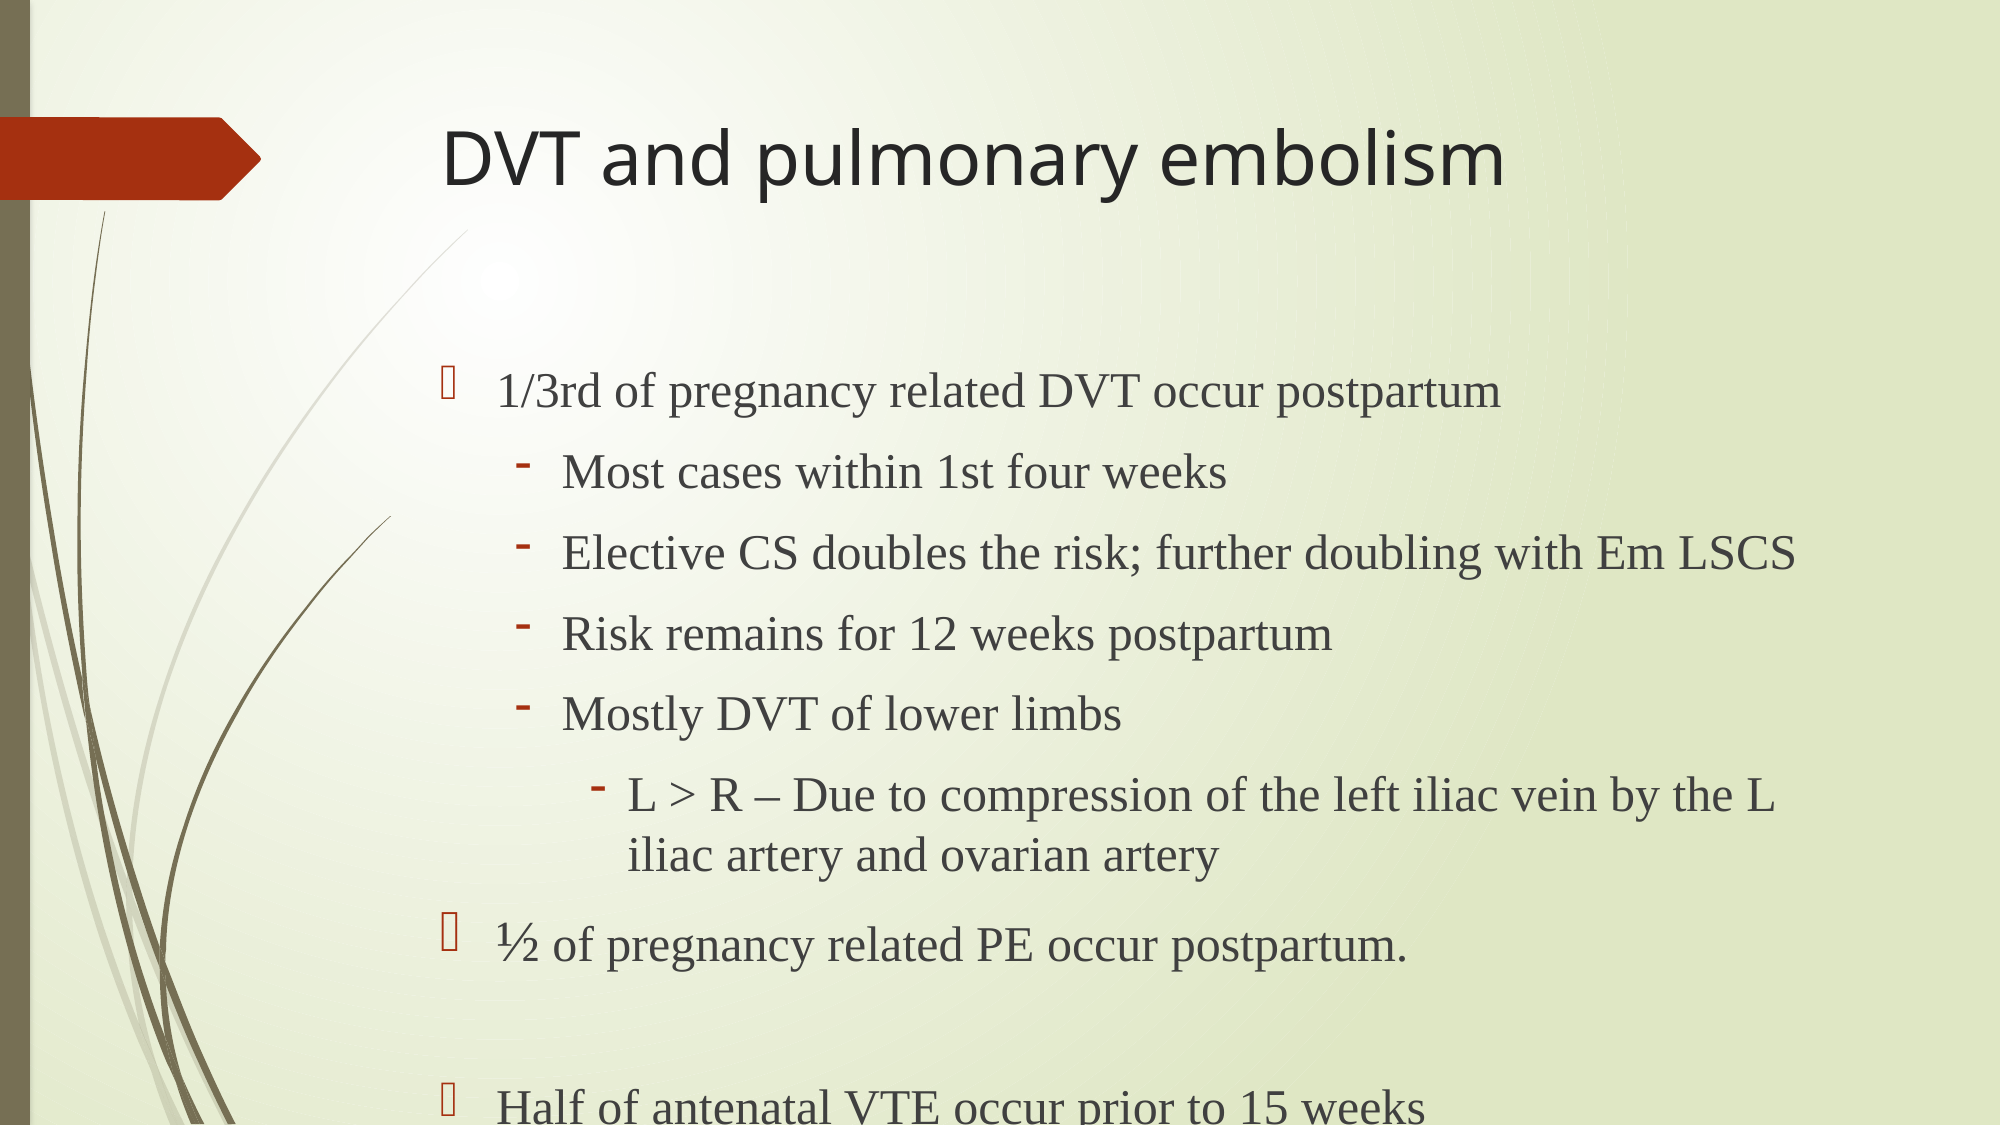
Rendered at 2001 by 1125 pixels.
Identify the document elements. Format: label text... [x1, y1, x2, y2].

list 1/3rd of pregnancy related DVT occur postpartum Most cases within 1st four weeks Elective CS doubles the risk; further doubling with Em LSCS Risk remains for 12 weeks postpartum Mostly DVT of lower limbs L > R – Due to compression of the left iliac vein by the L iliac artery and ovarian artery ½ of pregnancy related PE occur postpartum. Half of antenatal VTE occur prior to 15 weeks [424, 350, 1888, 970]
title DVT and pulmonary embolism [425, 102, 1888, 313]
